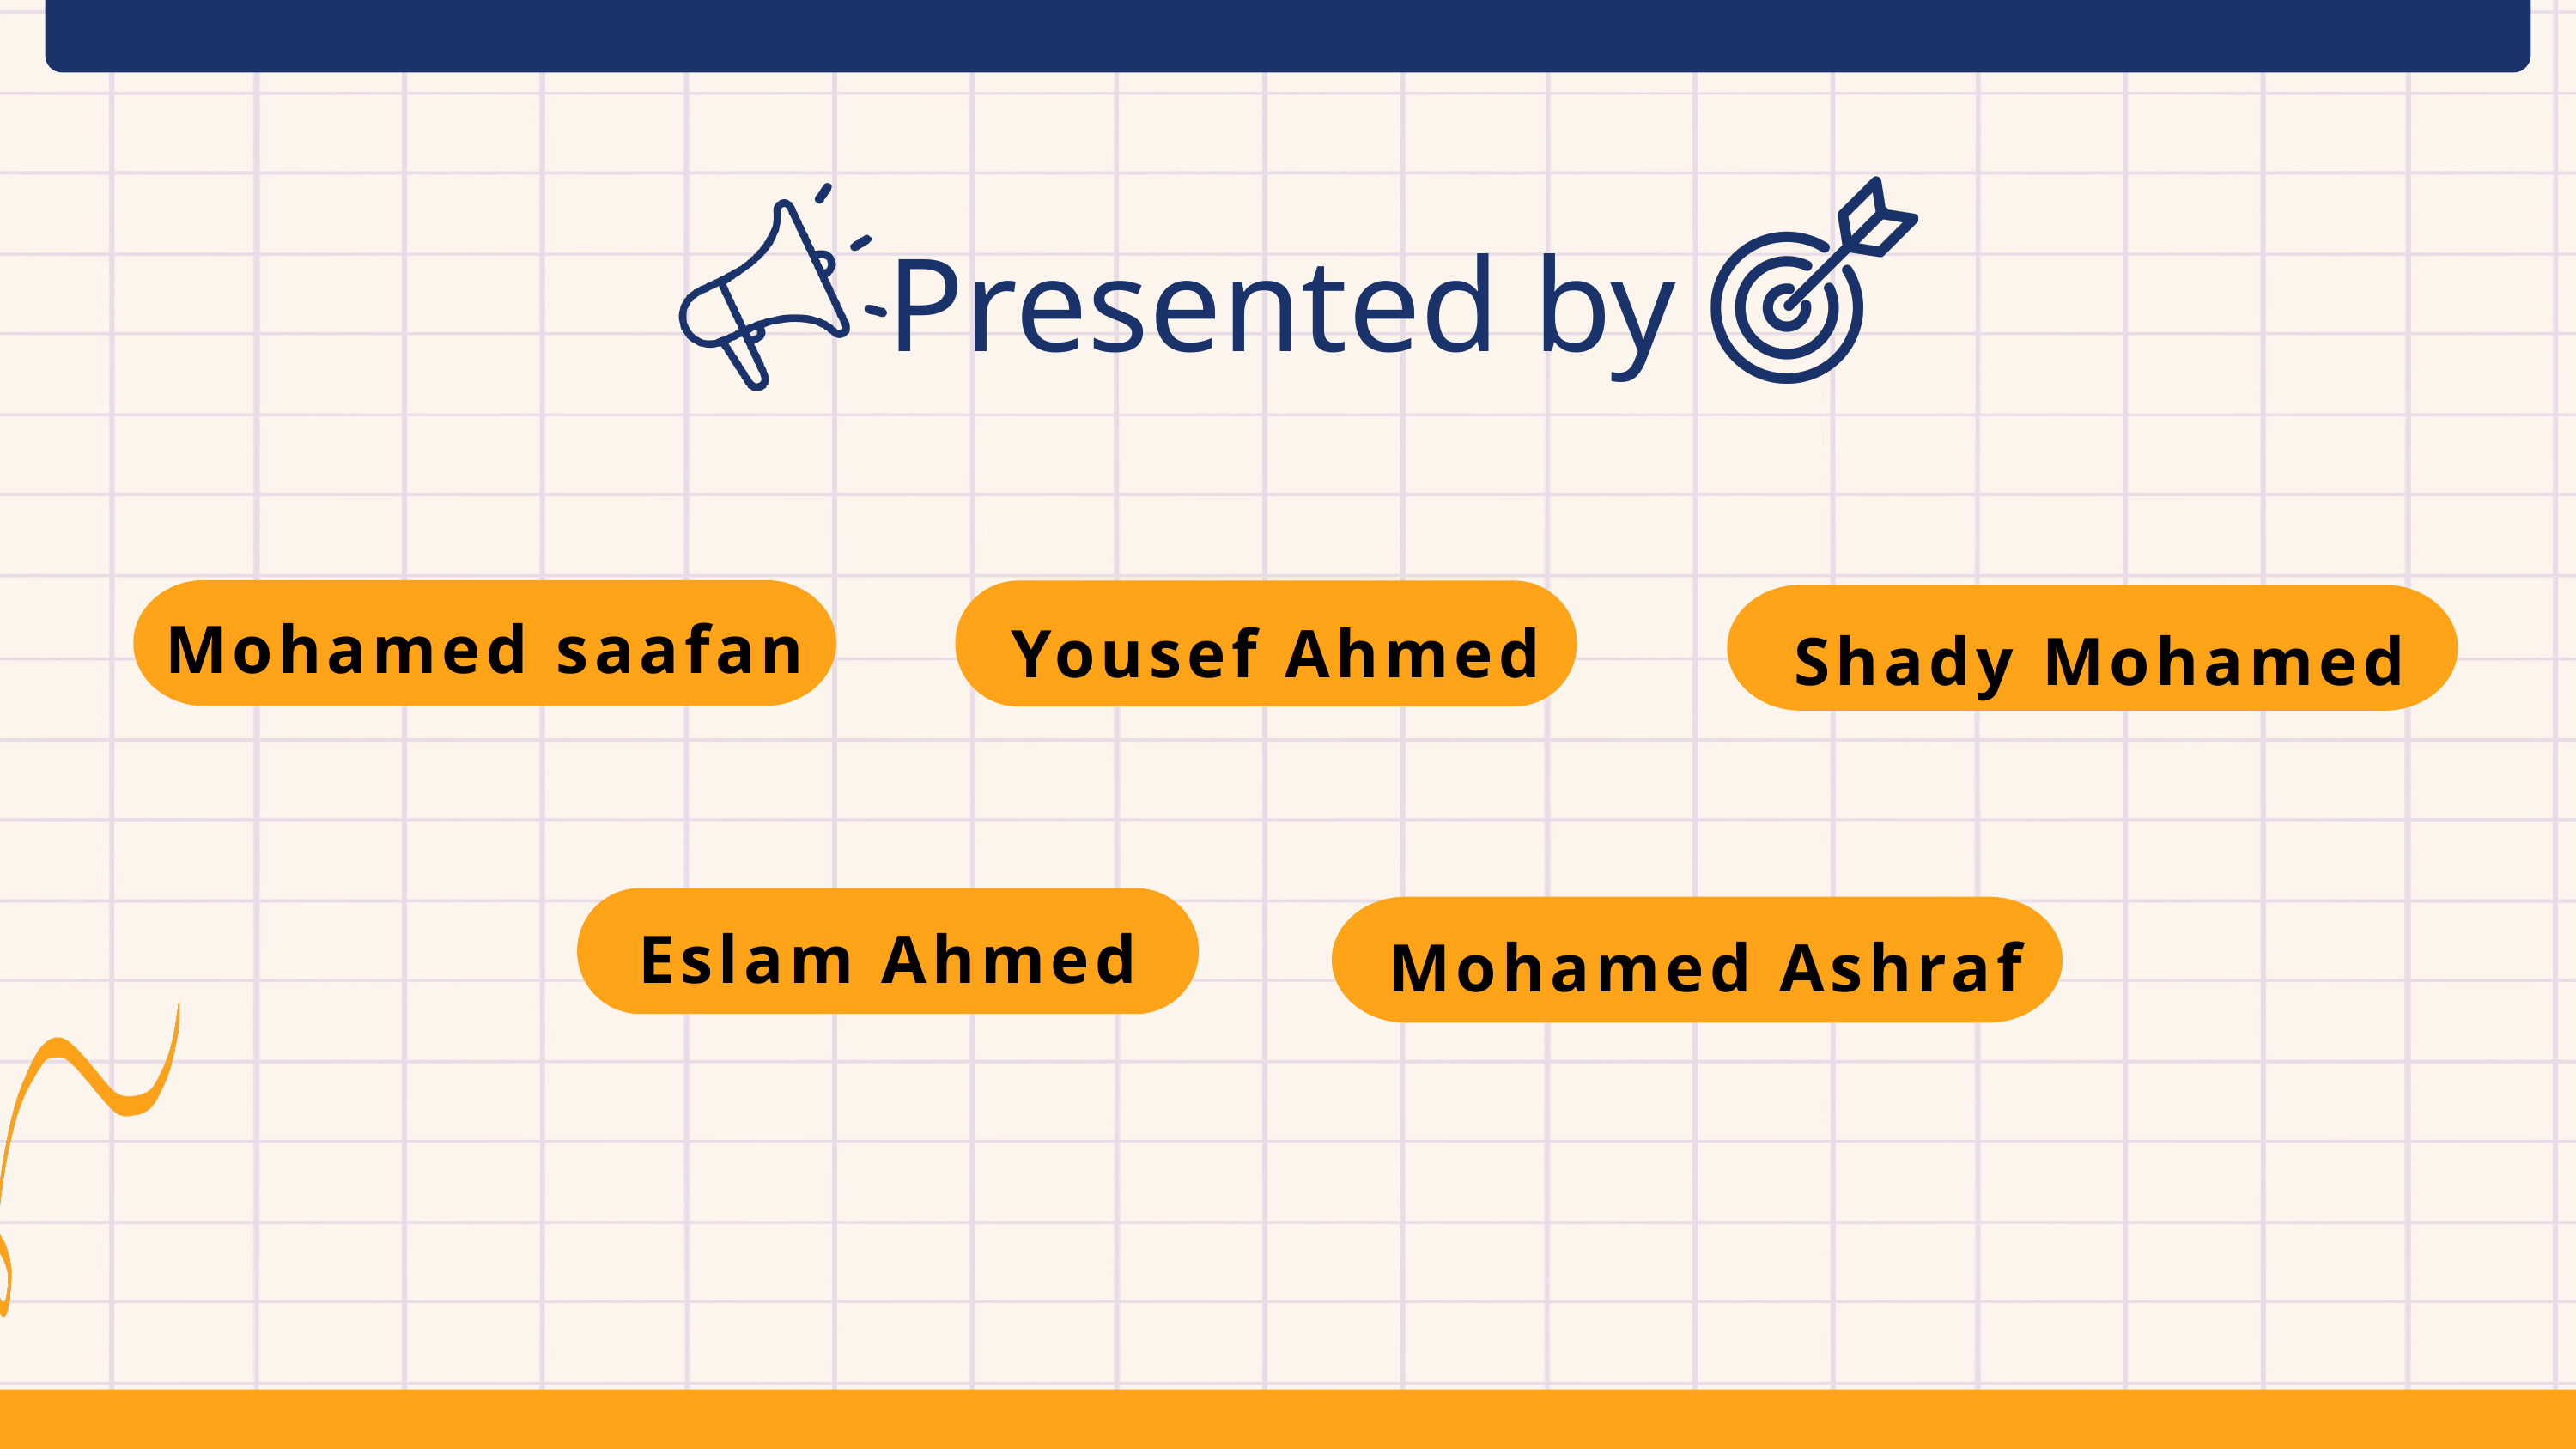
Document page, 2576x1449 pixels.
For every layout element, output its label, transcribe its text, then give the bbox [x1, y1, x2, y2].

text_box [1710, 176, 1919, 384]
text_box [1331, 867, 2063, 1023]
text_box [0, 1345, 2576, 1449]
text_box [0, 1001, 180, 1320]
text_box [45, 0, 2531, 73]
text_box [955, 551, 1577, 707]
text_box [674, 183, 889, 391]
text_box [2348, 1122, 2576, 1345]
text_box Presented by [755, 197, 1808, 378]
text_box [133, 550, 836, 706]
text_box [0, 0, 2576, 1345]
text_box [577, 858, 1200, 1015]
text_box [1727, 555, 2458, 711]
